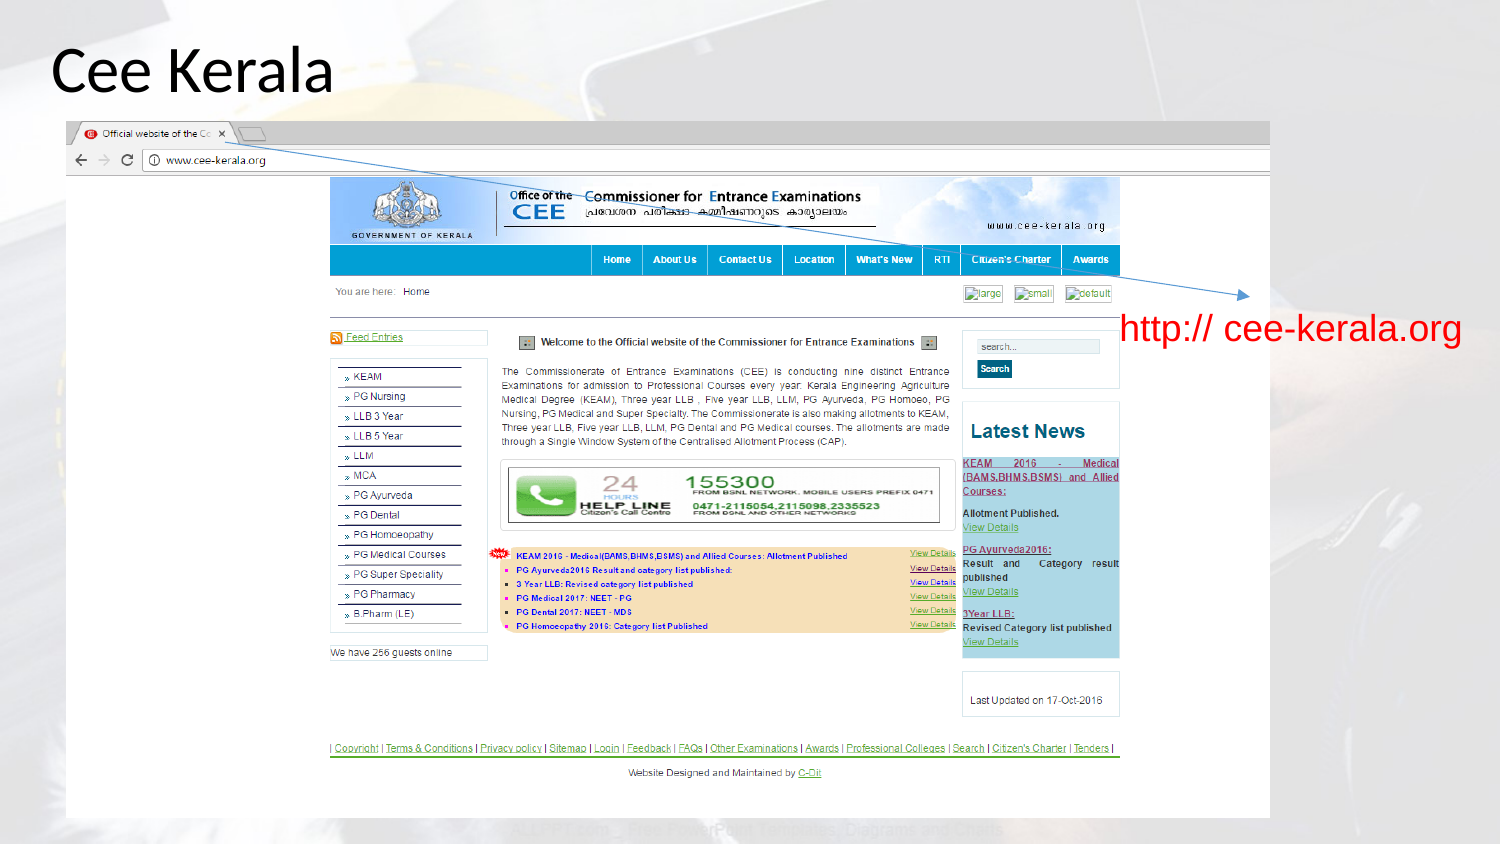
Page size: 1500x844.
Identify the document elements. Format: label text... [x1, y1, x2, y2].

text_box http:// cee-kerala.org [1270, 296, 1481, 357]
picture [0, 0, 1500, 844]
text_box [224, 142, 1250, 297]
title Cee Kerala [0, 0, 1476, 143]
